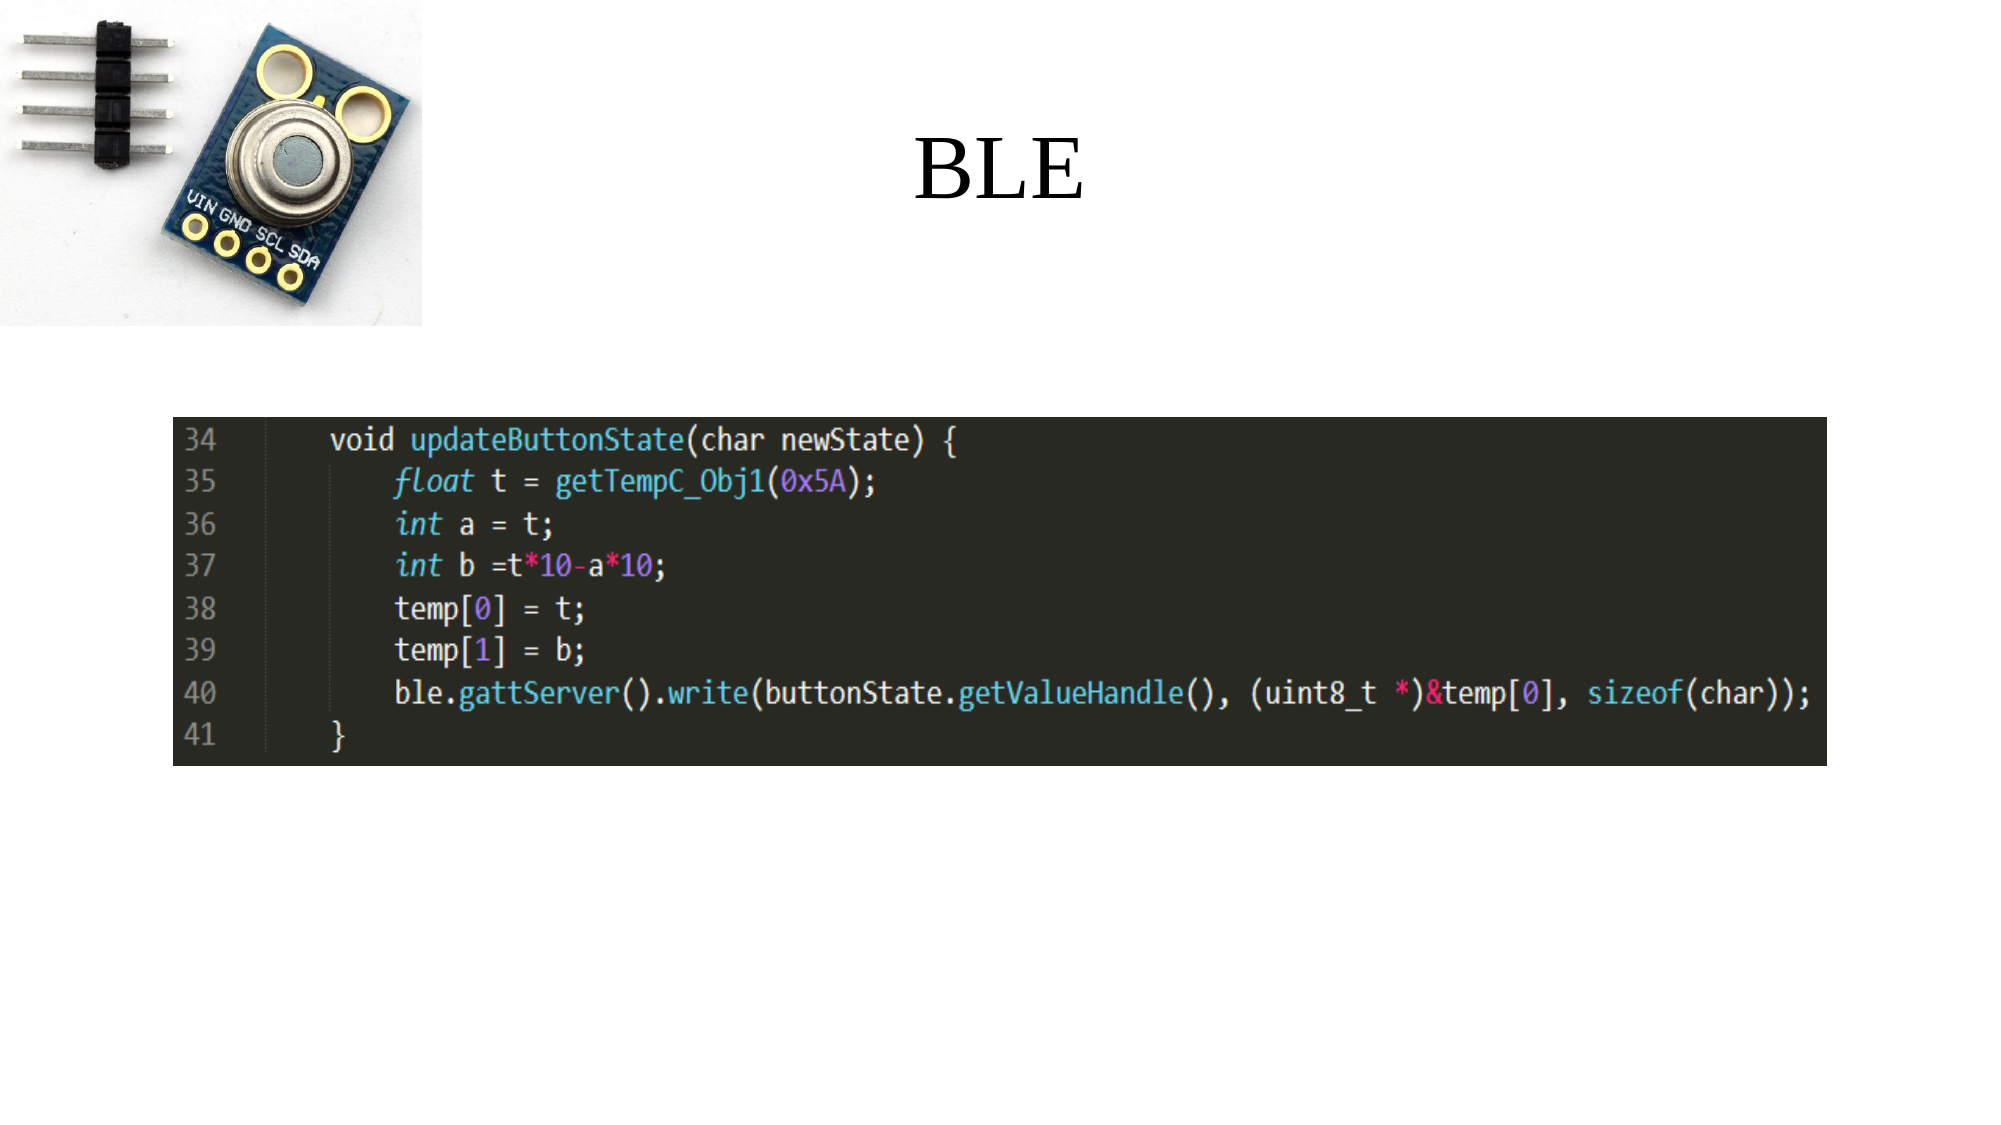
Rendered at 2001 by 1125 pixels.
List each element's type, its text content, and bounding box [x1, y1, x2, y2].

picture [173, 417, 1827, 766]
picture [0, 0, 422, 326]
title BLE [422, 59, 1863, 278]
